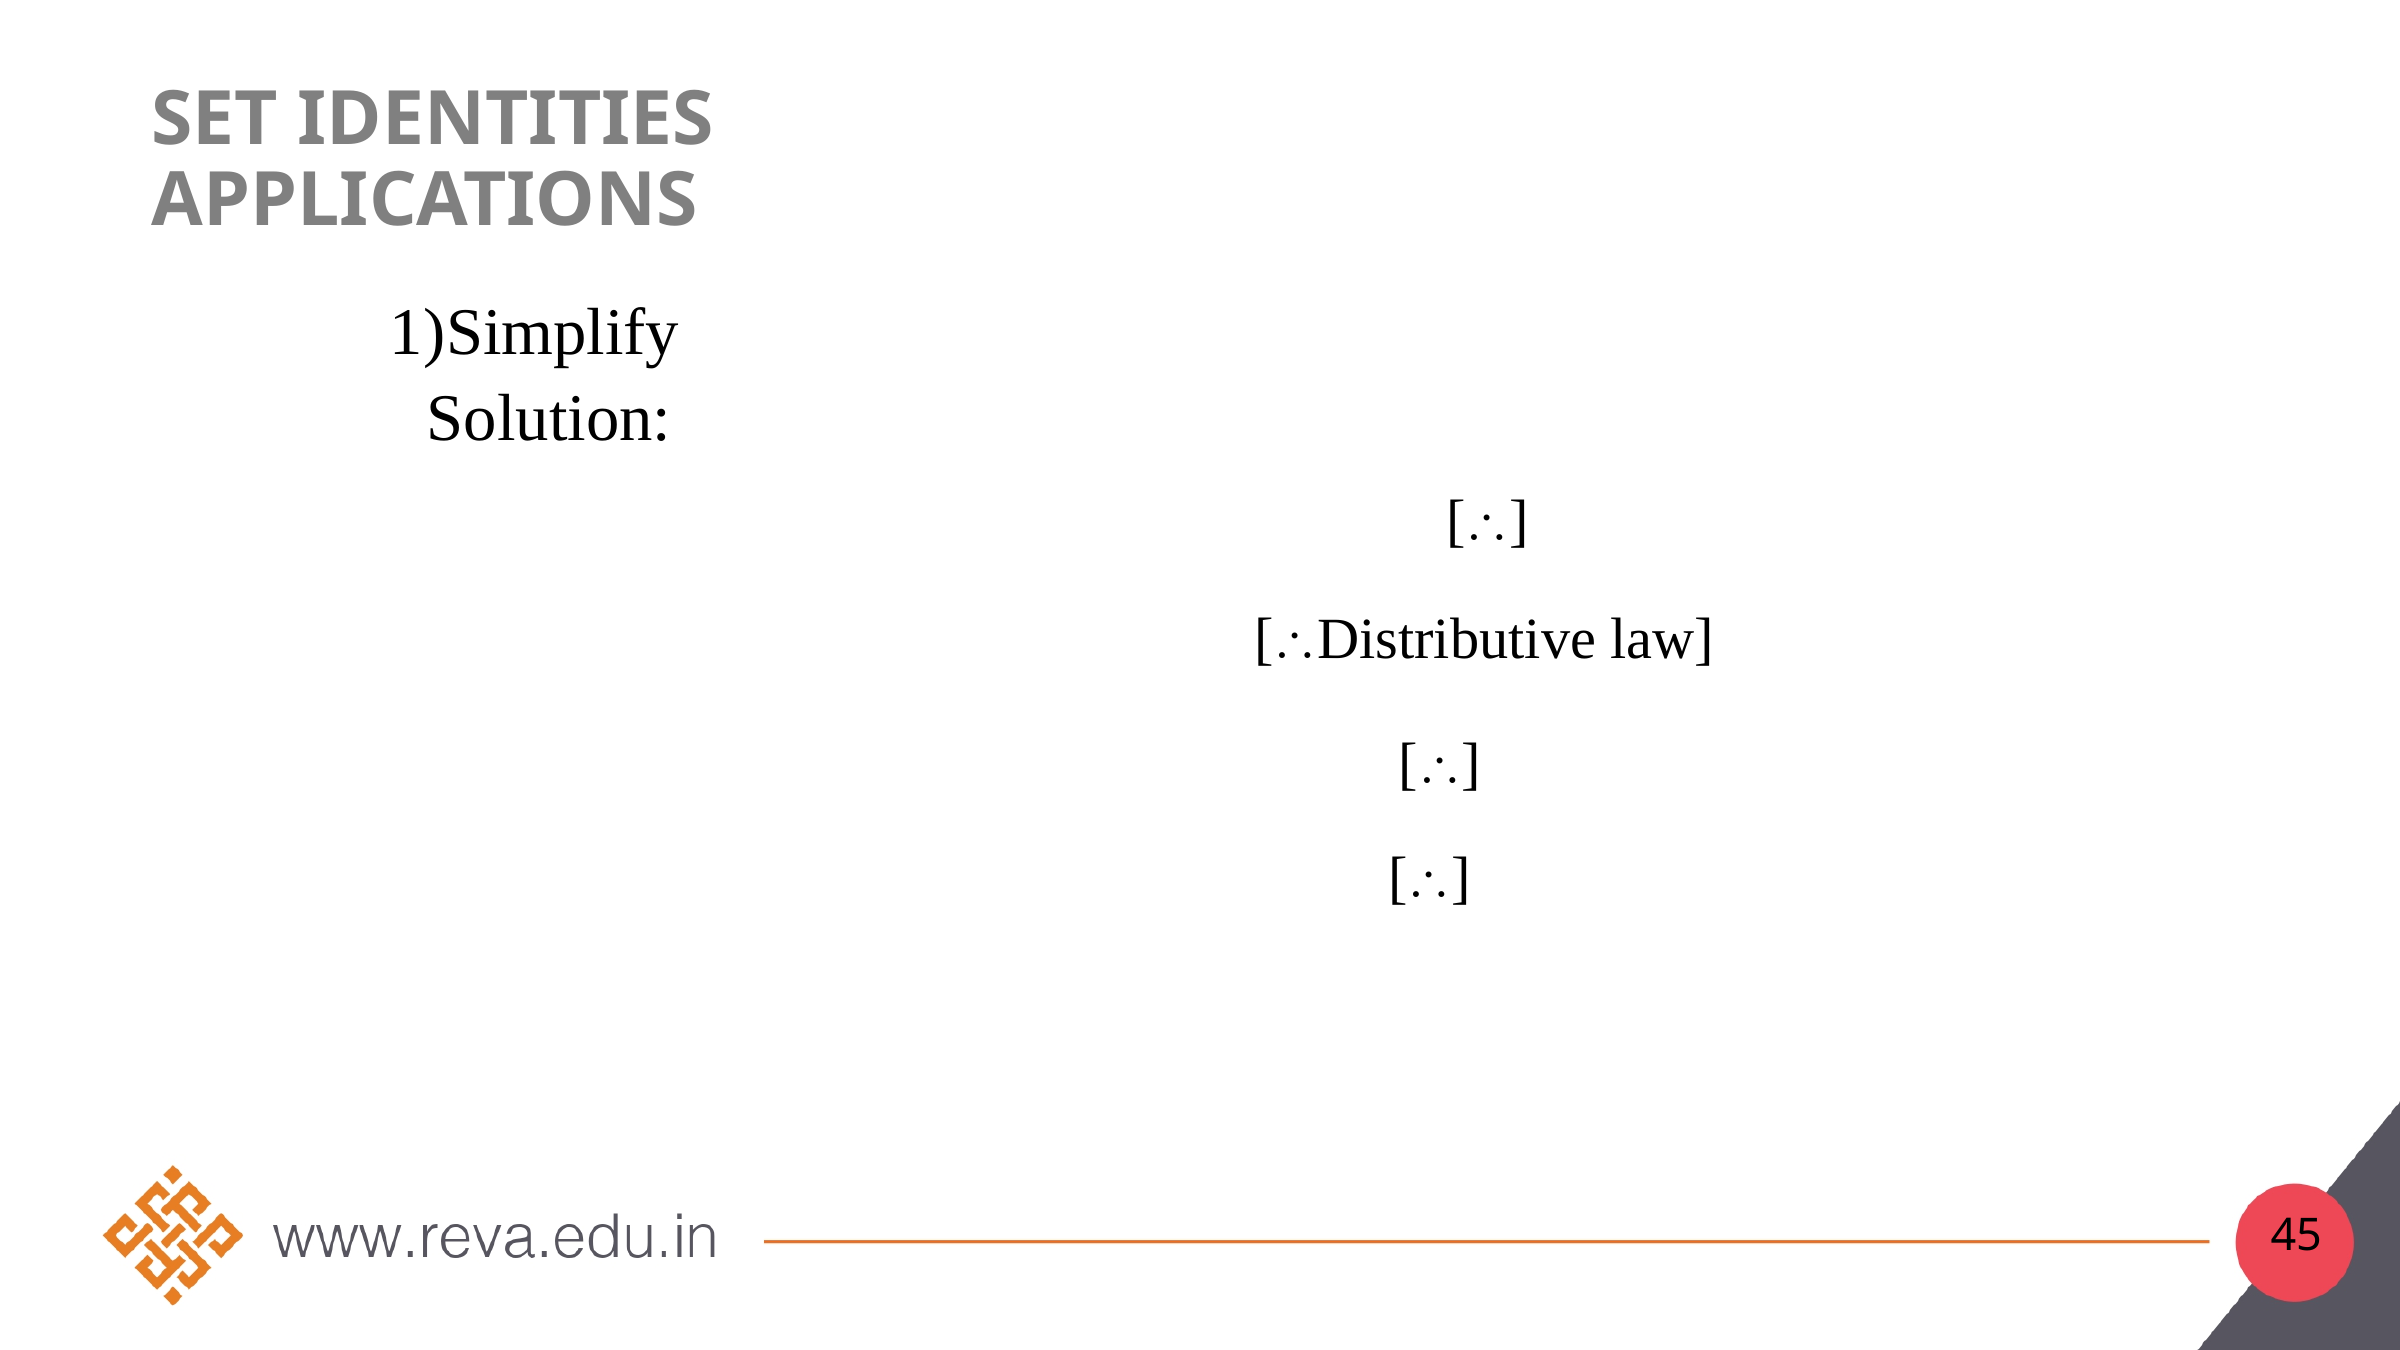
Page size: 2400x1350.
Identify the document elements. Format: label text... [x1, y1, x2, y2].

text_box [Distributive law] [1239, 592, 1730, 678]
title Set Identities Applications [136, 77, 1275, 243]
slide_number 45 [2237, 1200, 2355, 1272]
picture [0, 0, 2400, 1350]
